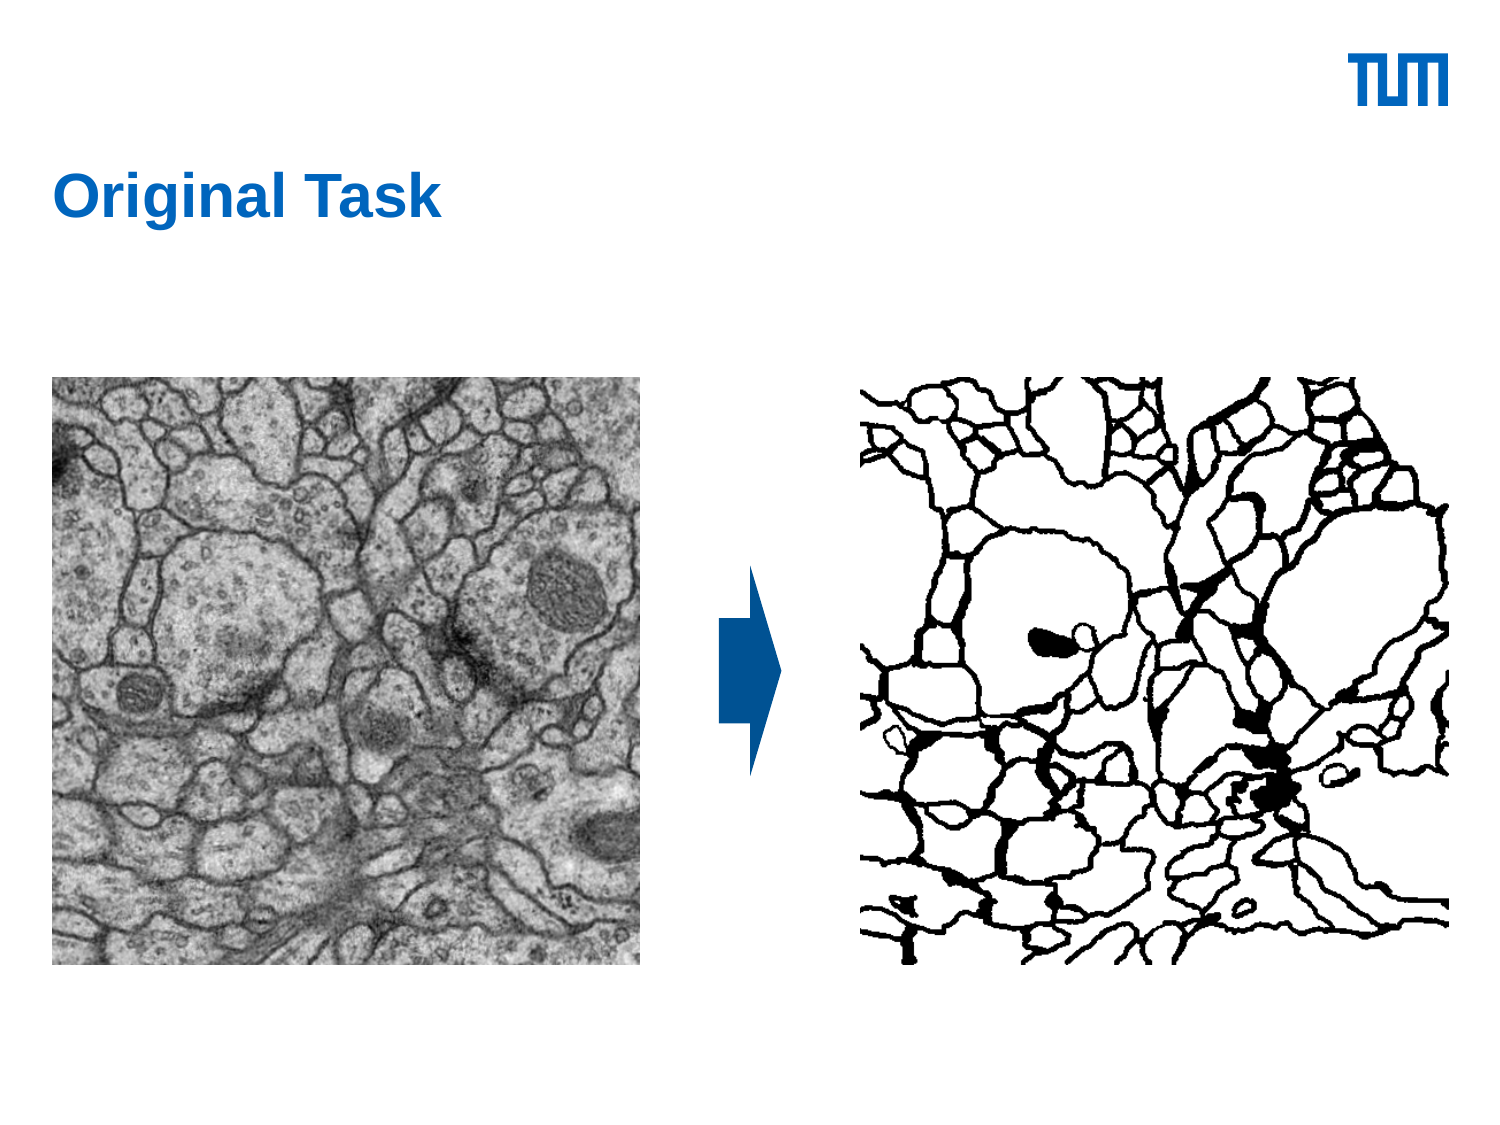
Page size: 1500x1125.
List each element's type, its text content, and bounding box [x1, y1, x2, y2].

title Original Task [52, 162, 1449, 231]
text_box [716, 563, 784, 779]
picture [51, 376, 640, 965]
picture [860, 376, 1449, 965]
